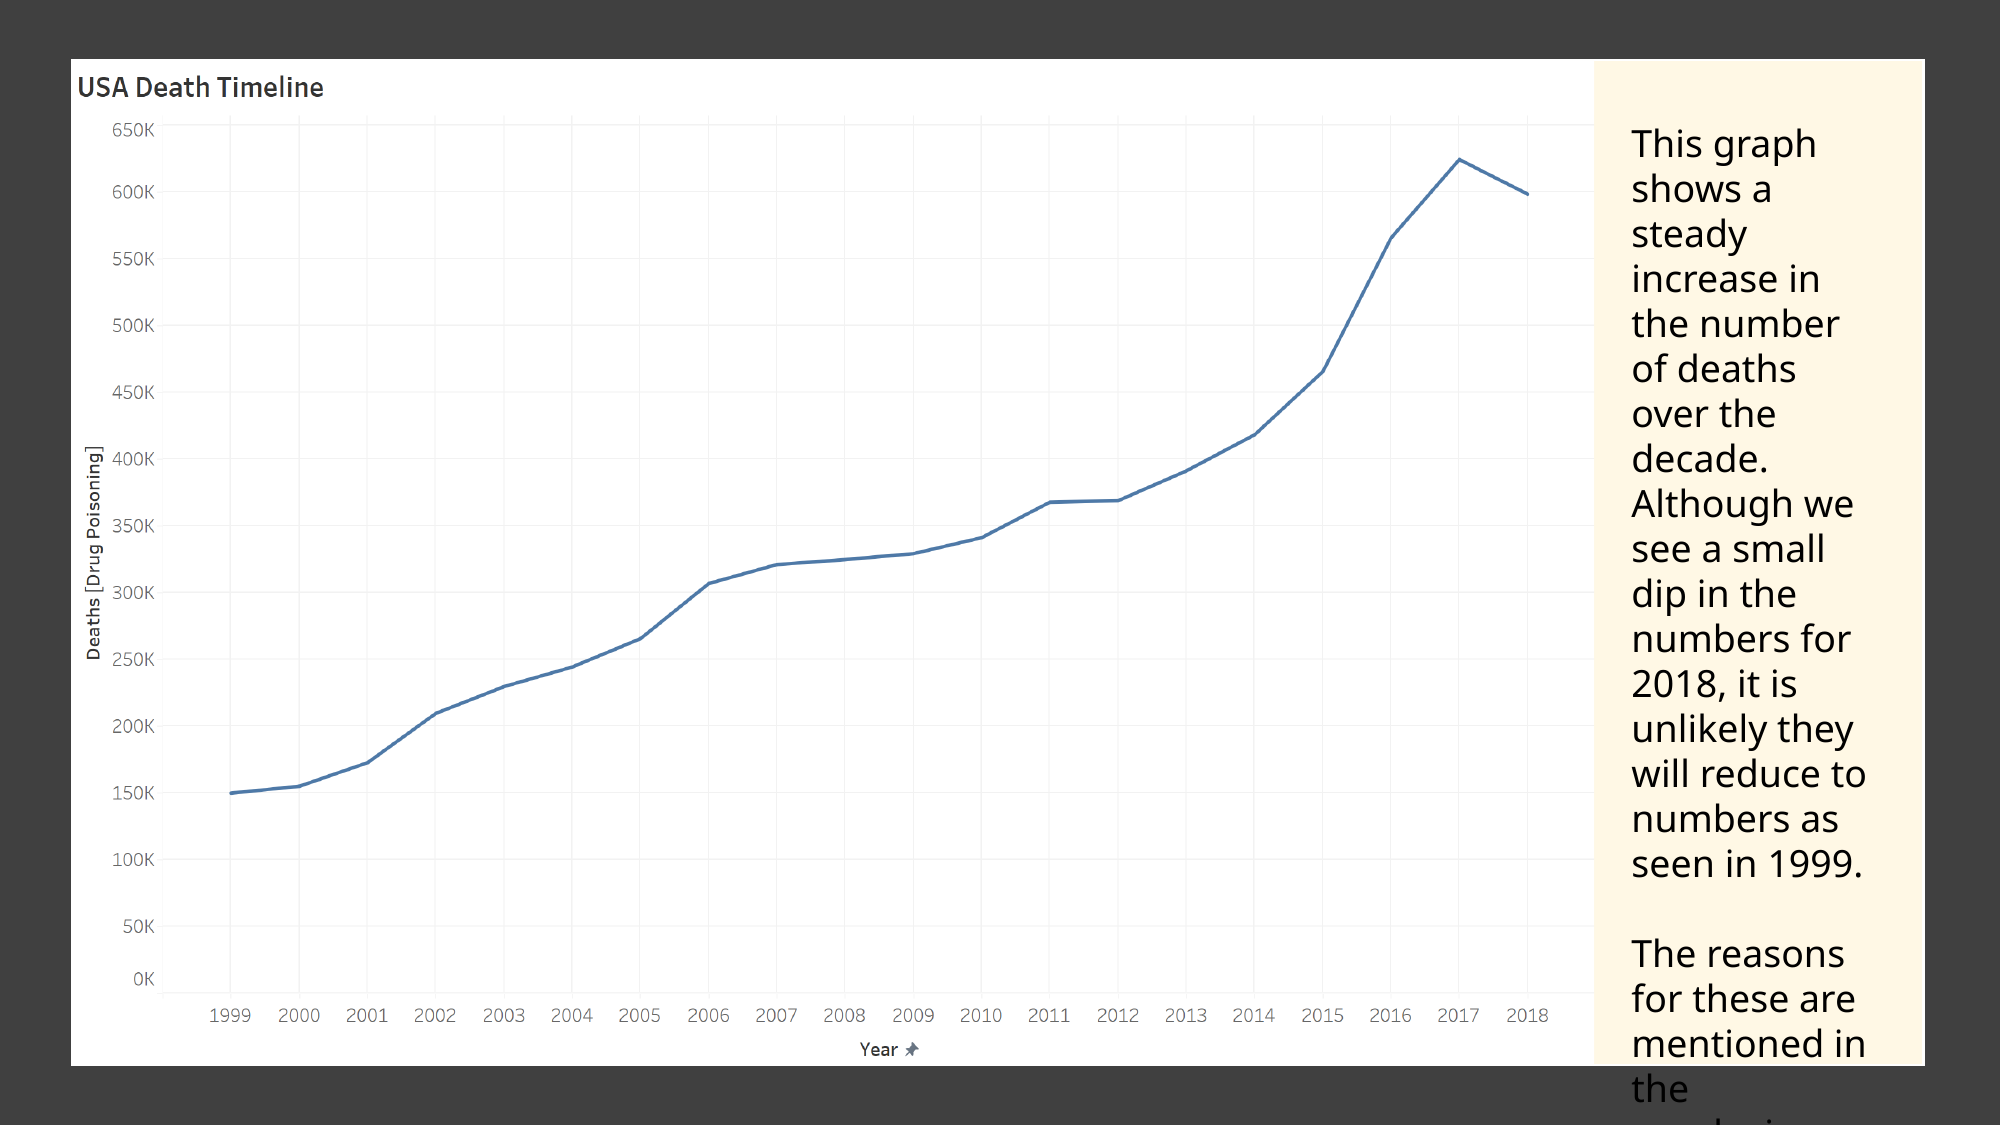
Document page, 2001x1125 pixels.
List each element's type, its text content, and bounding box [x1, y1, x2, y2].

text_box This graph shows a steady increase in the number of deaths over the decade. Although we see a small dip in the numbers for 2018, it is unlikely they will reduce to numbers as seen in 1999. The reasons for these are mentioned in the conclusion. [1616, 112, 1893, 1125]
text_box [1595, 59, 1925, 1066]
picture [72, 59, 1595, 1066]
